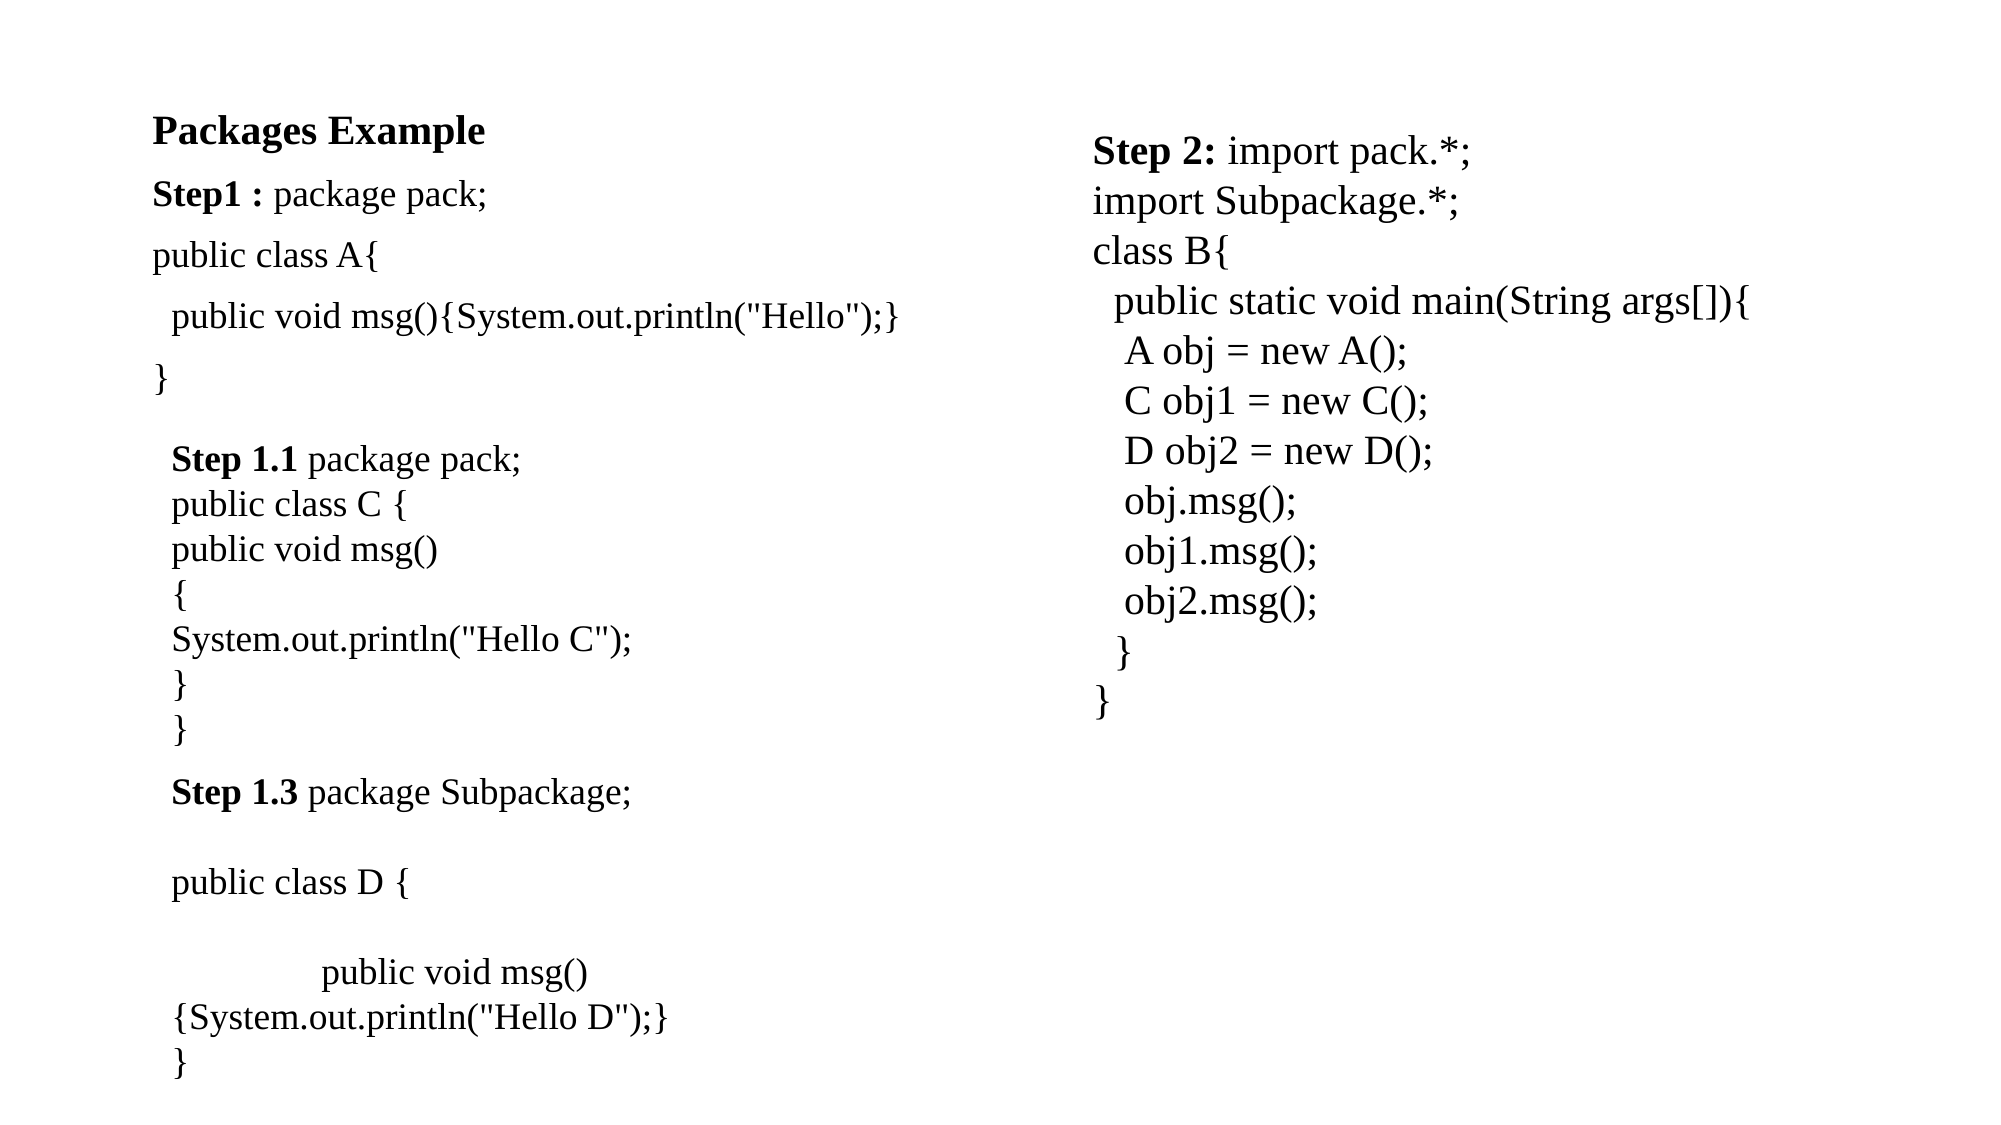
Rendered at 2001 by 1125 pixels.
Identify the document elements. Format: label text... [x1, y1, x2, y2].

text_box Step 2: import pack.*; import Subpackage.*; class B{ public static void main(String args[]){ A obj = new A(); C obj1 = new C(); D obj2 = new D(); obj.msg(); obj1.msg(); obj2.msg(); } } [1077, 115, 1818, 731]
list Packages Example Step1 : package pack; public class A{ public void msg(){System.out.println("Hello");} } [137, 100, 1863, 1014]
text_box Step 1.1 package pack; public class C { public void msg() { System.out.println("Hello C"); } } [156, 426, 776, 756]
text_box Step 1.3 package Subpackage; public class D { public void msg(){System.out.println("Hello D");} } [156, 759, 776, 1090]
